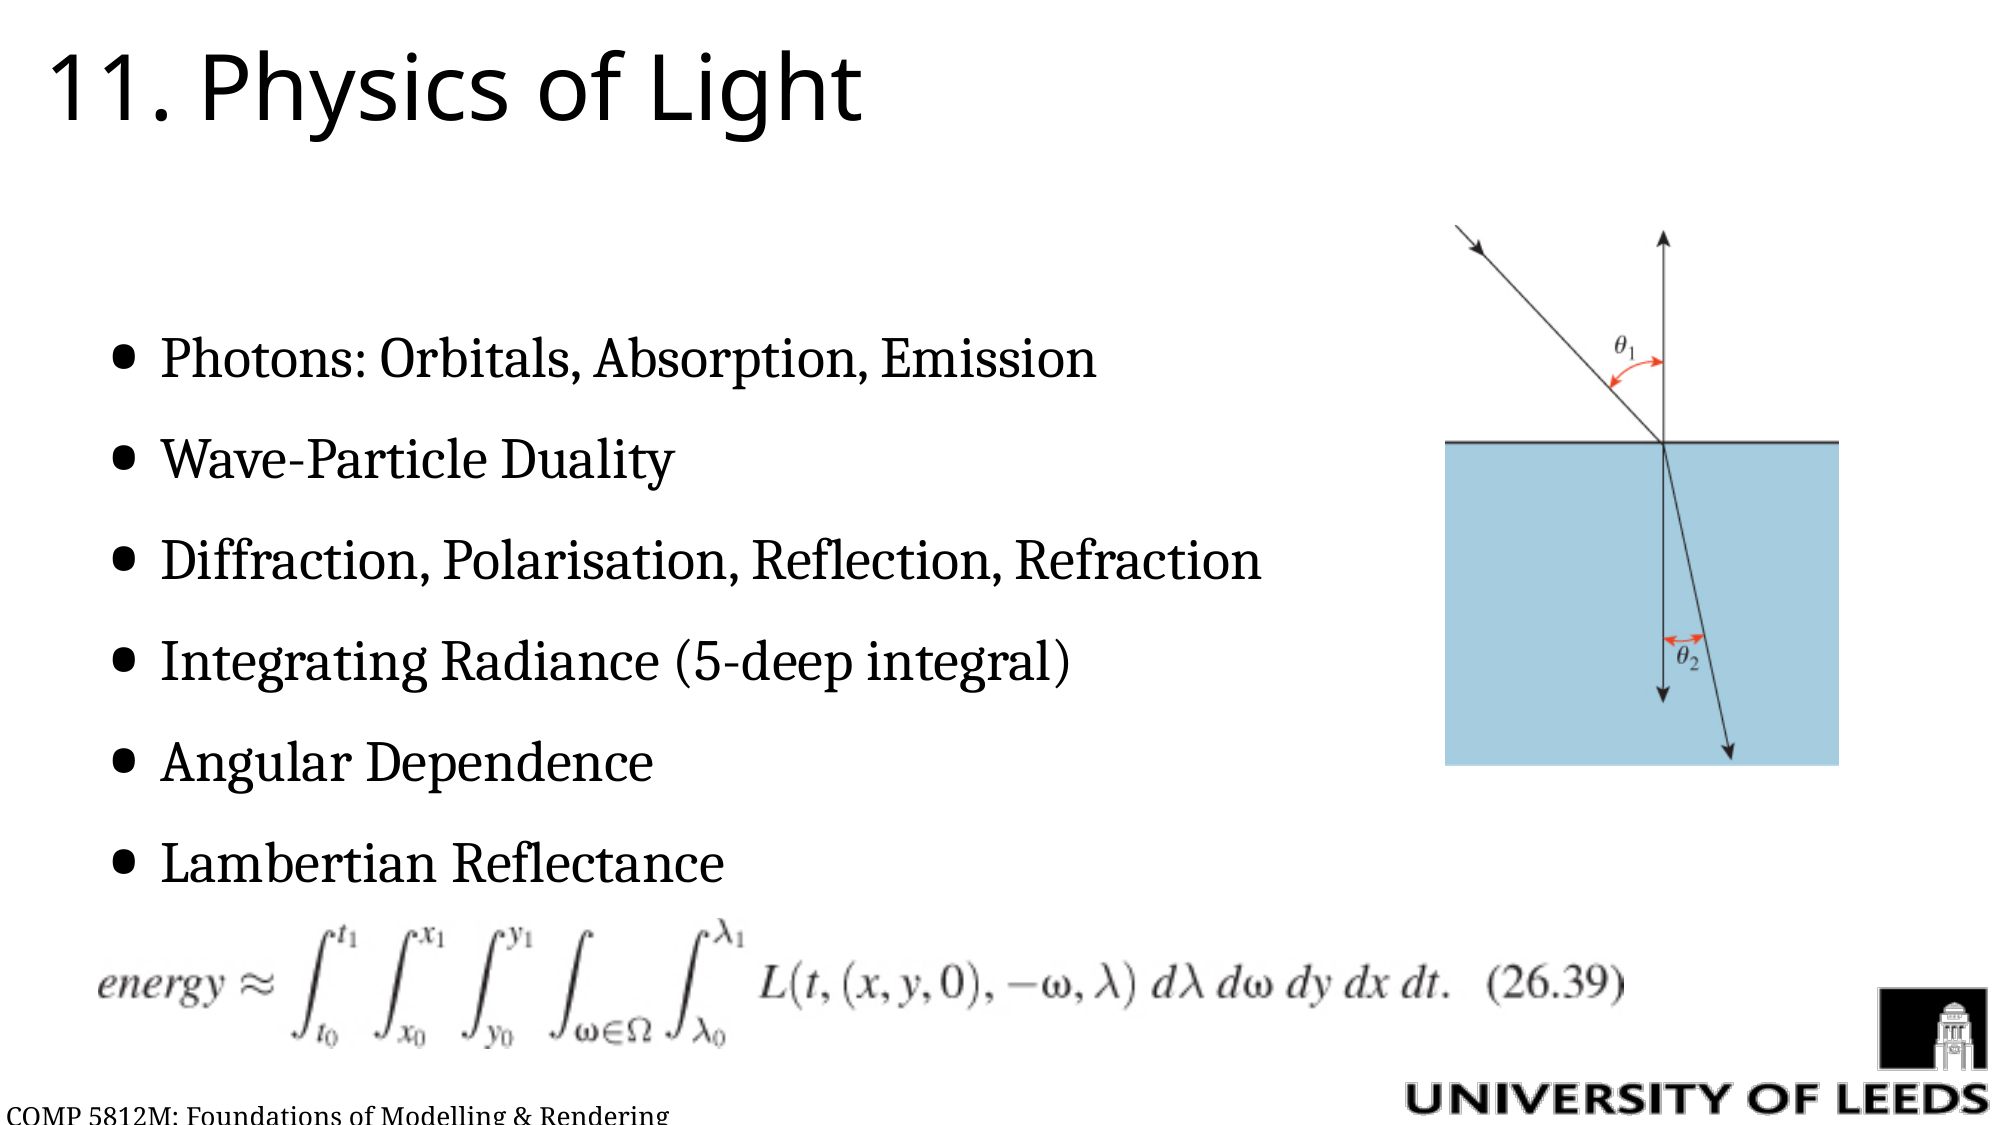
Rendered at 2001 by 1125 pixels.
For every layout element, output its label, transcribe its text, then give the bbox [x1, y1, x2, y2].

title 11. Physics of Light [29, 7, 1971, 174]
list Photons: Orbitals, Absorption, Emission Wave-Particle Duality Diffraction, Polarisation, Reflection, Refraction Integrating Radiance (5-deep integral) Angular Dependence Lambertian Reflectance [60, 173, 1561, 1049]
picture [98, 918, 1998, 1125]
picture [1445, 225, 1839, 766]
